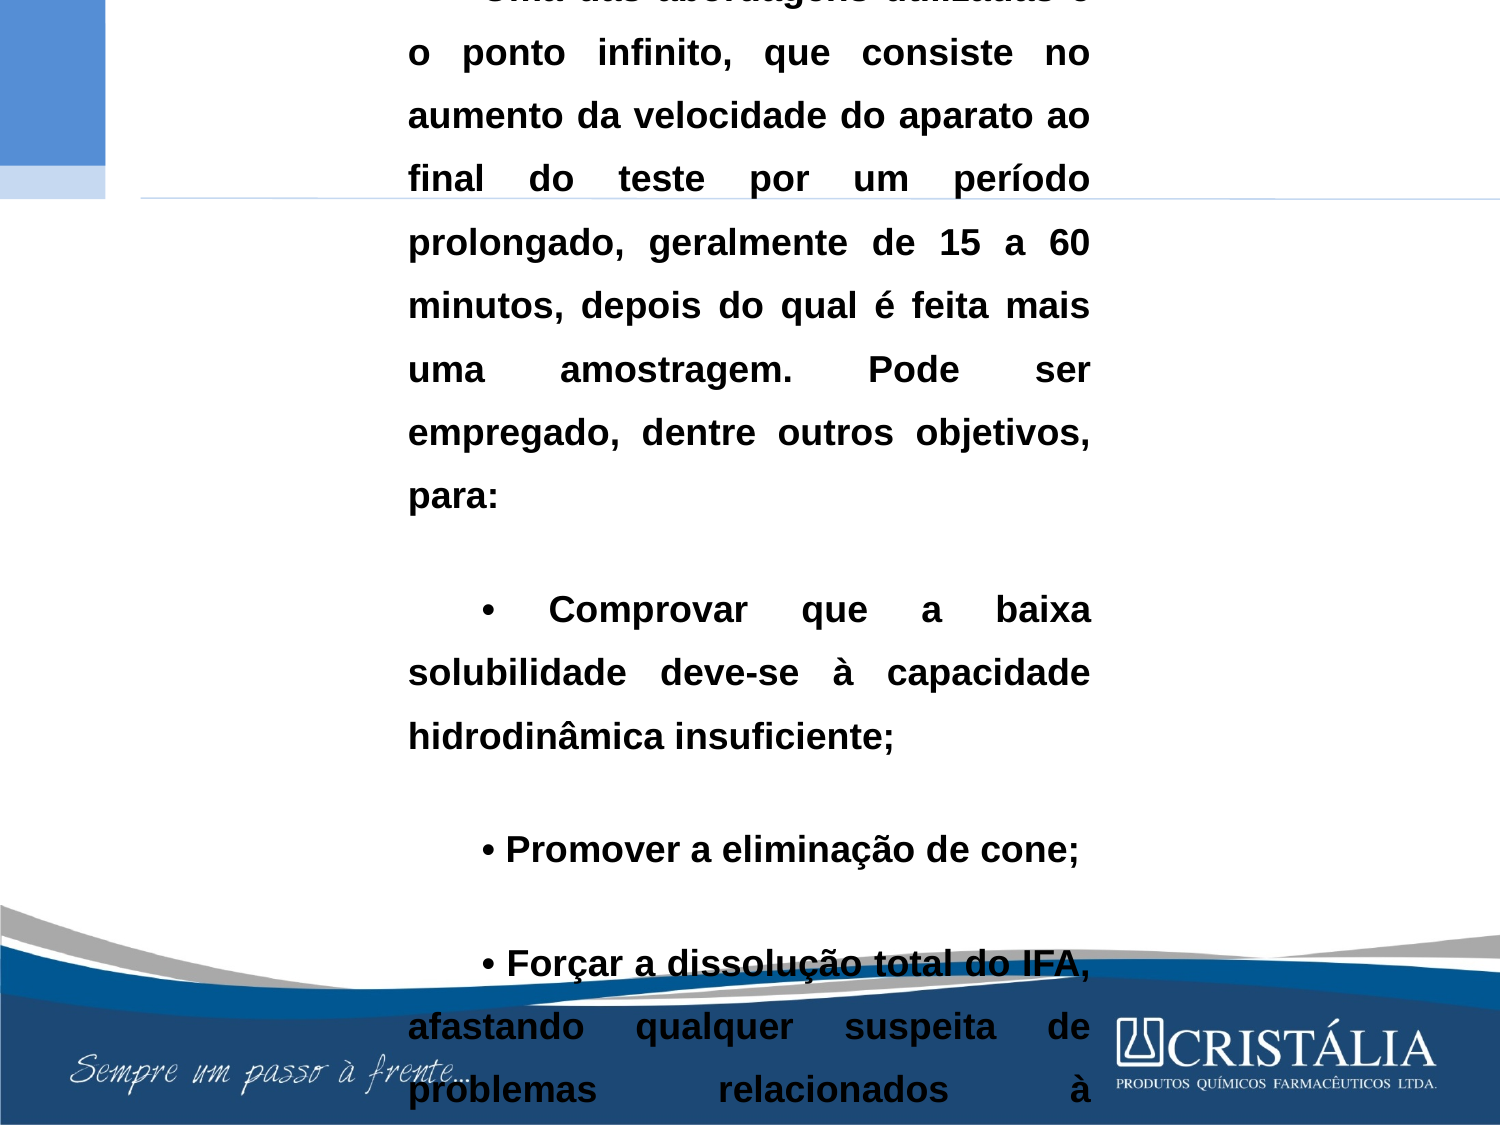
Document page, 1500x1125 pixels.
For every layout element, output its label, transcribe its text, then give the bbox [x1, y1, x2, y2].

text_box Uma das abordagens utilizadas é o ponto infinito, que consiste no aumento da velocidade do aparato ao final do teste por um período prolongado, geralmente de 15 a 60 minutos, depois do qual é feita mais uma amostragem. Pode ser empregado, dentre outros objetivos, para: • Comprovar que a baixa solubilidade deve-se à capacidade hidrodinâmica insuficiente; • Promover a eliminação de cone; • Forçar a dissolução total do IFA, afastando qualquer suspeita de problemas relacionados à uniformidade de conteúdo. [374, 0, 1125, 1125]
picture [0, 905, 374, 1125]
picture [1125, 905, 1500, 1125]
